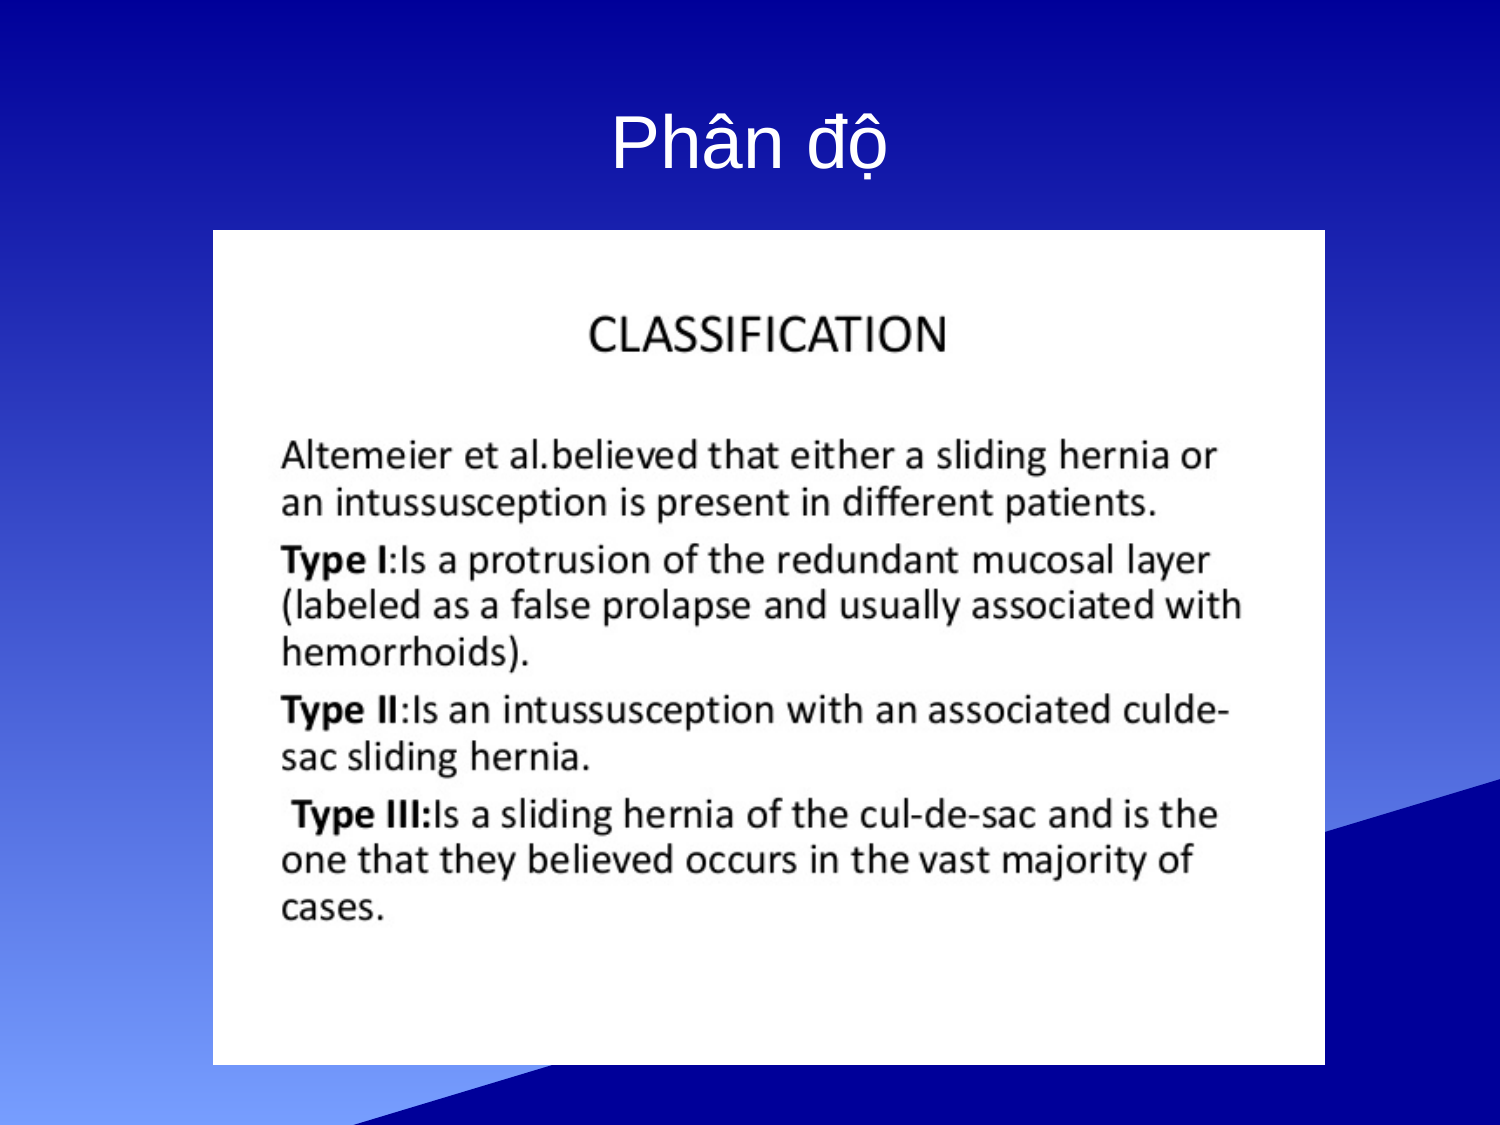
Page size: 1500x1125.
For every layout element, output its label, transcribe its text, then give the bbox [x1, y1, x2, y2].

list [213, 230, 1324, 1065]
title Phân độ [74, 44, 1426, 233]
